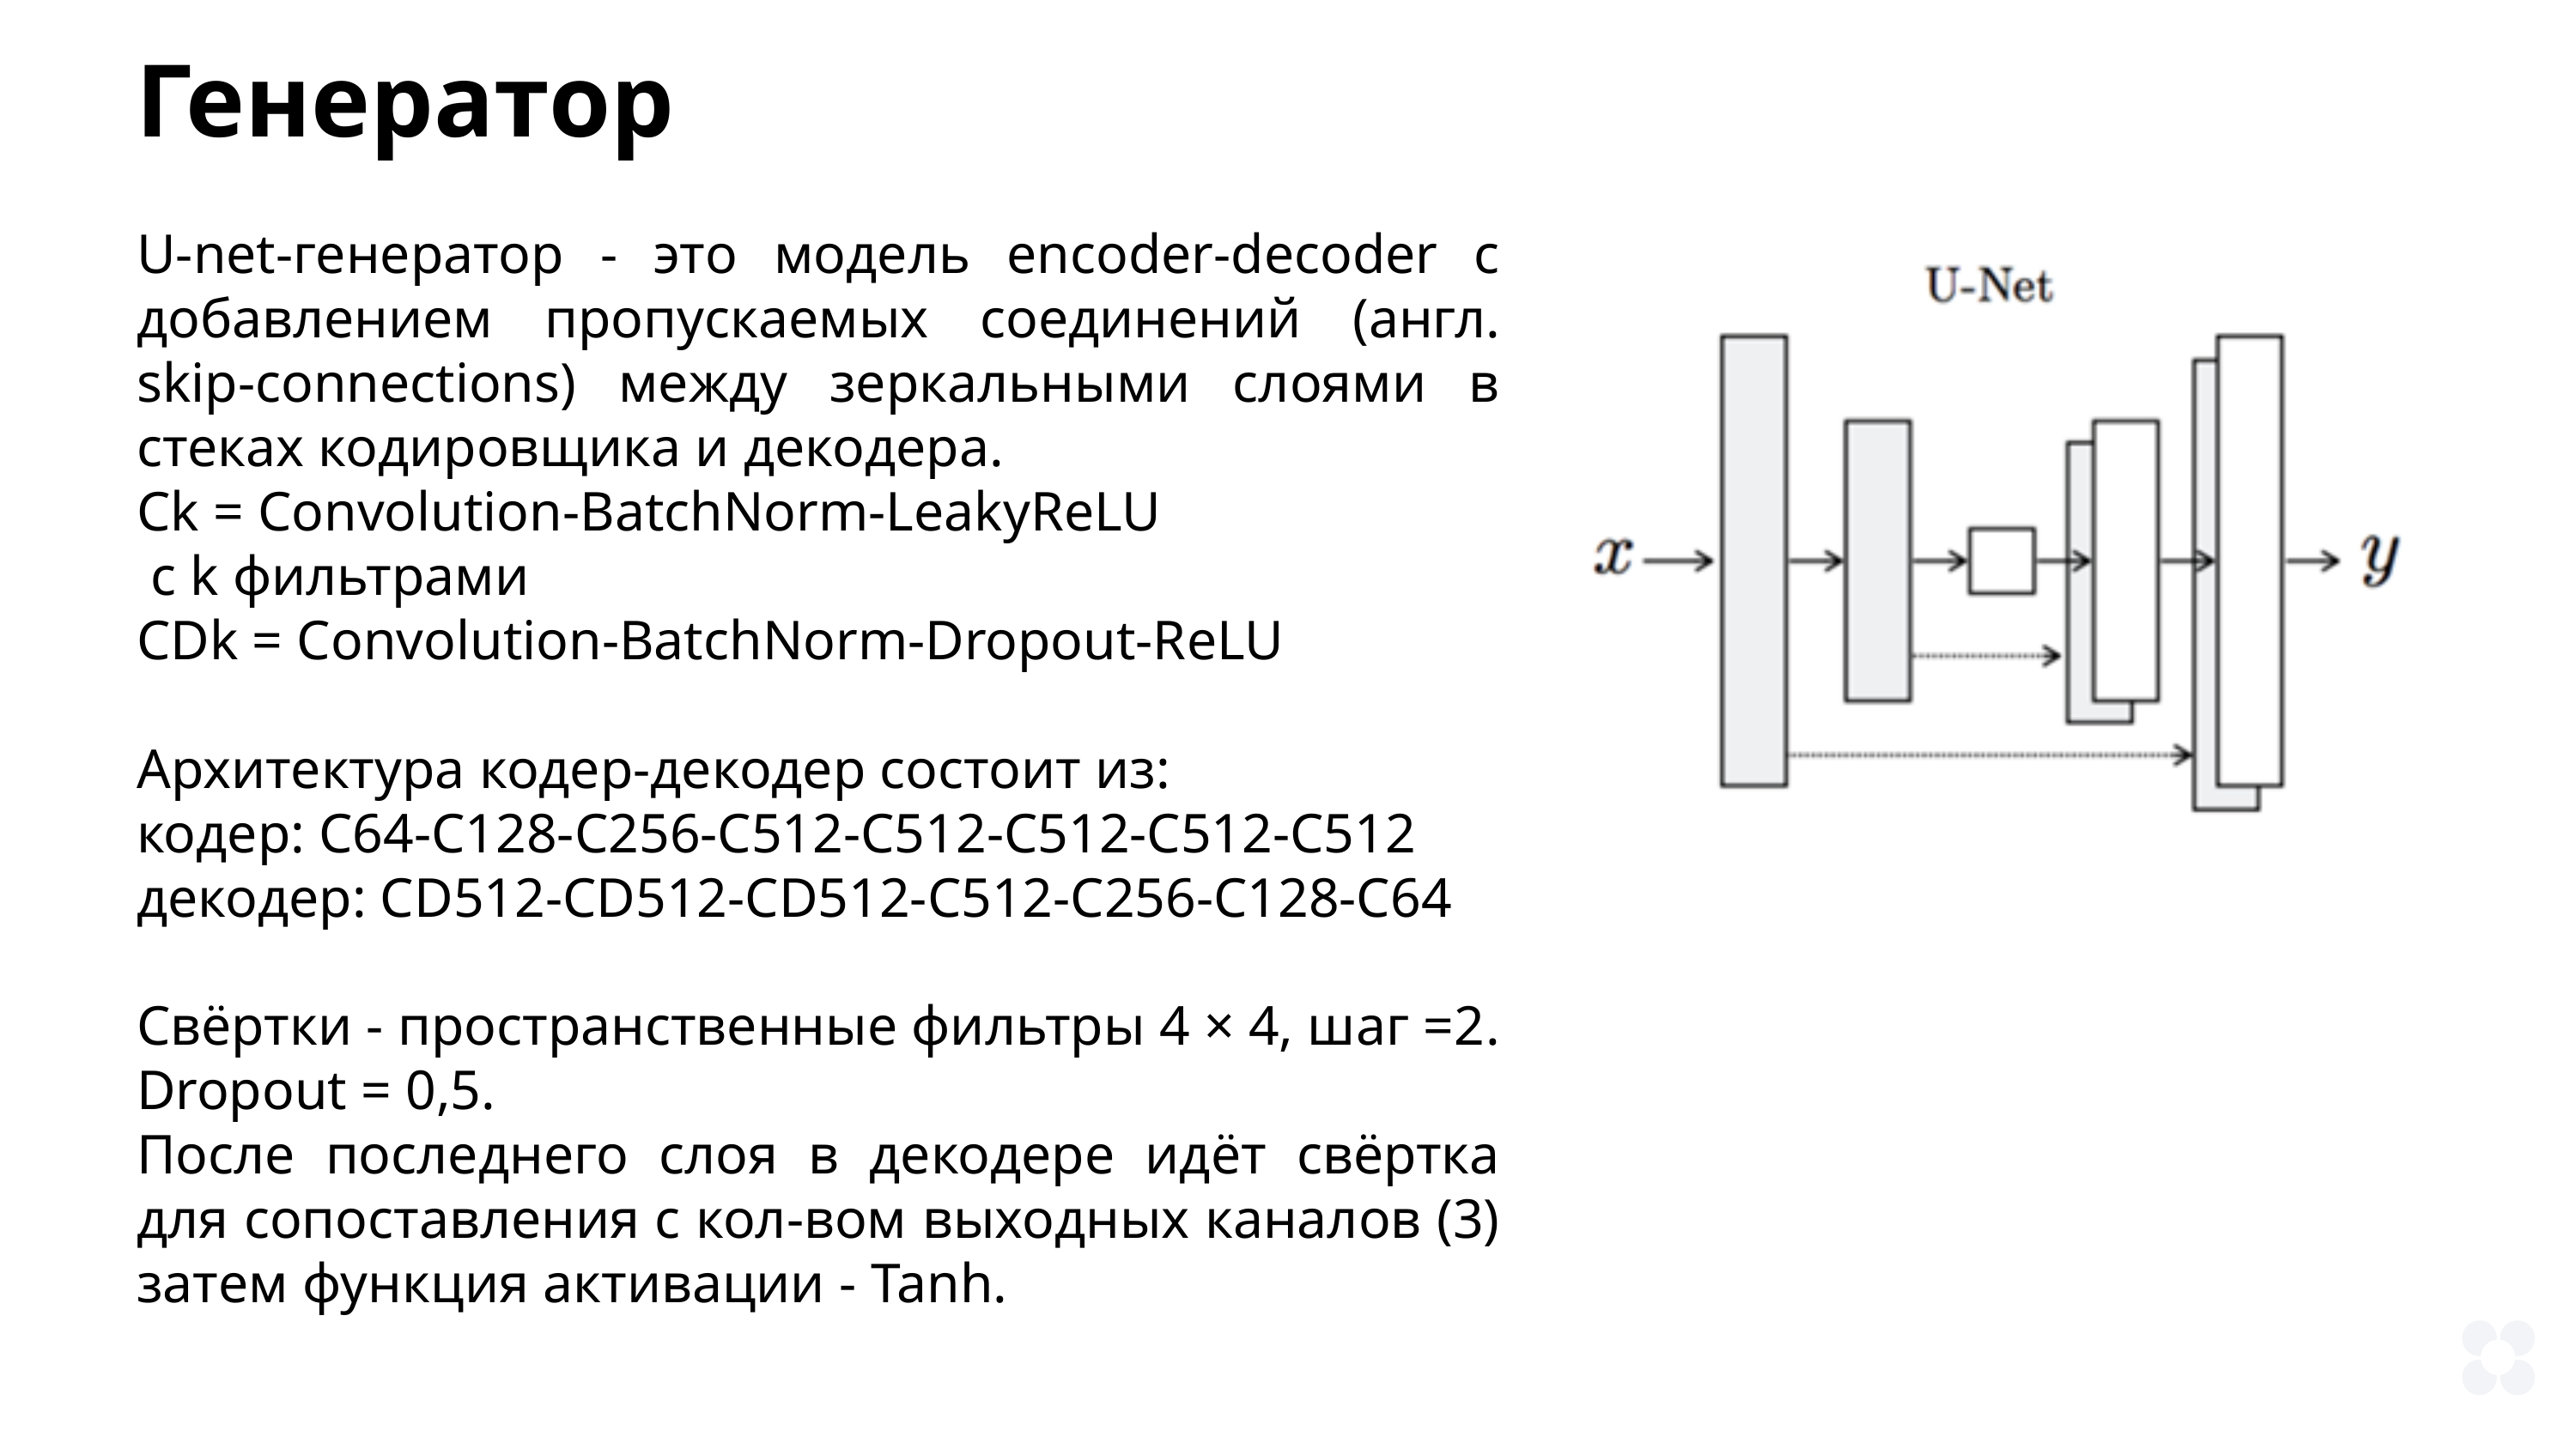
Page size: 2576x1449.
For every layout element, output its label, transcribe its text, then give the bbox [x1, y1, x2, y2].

picture [1538, 216, 2477, 876]
text_box Генератор [137, 59, 1947, 269]
text_box U-net-генератор - это модель encoder-decoder с добавлением пропускаемых соединений (англ. skip-connections) между зеркальными слоями в стеках кодировщика и декодера. Ck = Convolution-BatchNorm-LeakyReLU с k фильтрами CDk = Convolution-BatchNorm-Dropout-ReLU Архитектура кодер-декодер состоит из: кодер: C64-C128-C256-C512-C512-C512-C512-C512 декодер: CD512-CD512-CD512-C512-C256-C128-C64 Cвёртки - пространственные фильтры 4 × 4, шаг =2. Dropout = 0,5. После последнего слоя в декодере идёт свёртка для сопоставления с кол-вом выходных каналов (3) затем функция активации - Tanh. [137, 269, 1515, 1339]
